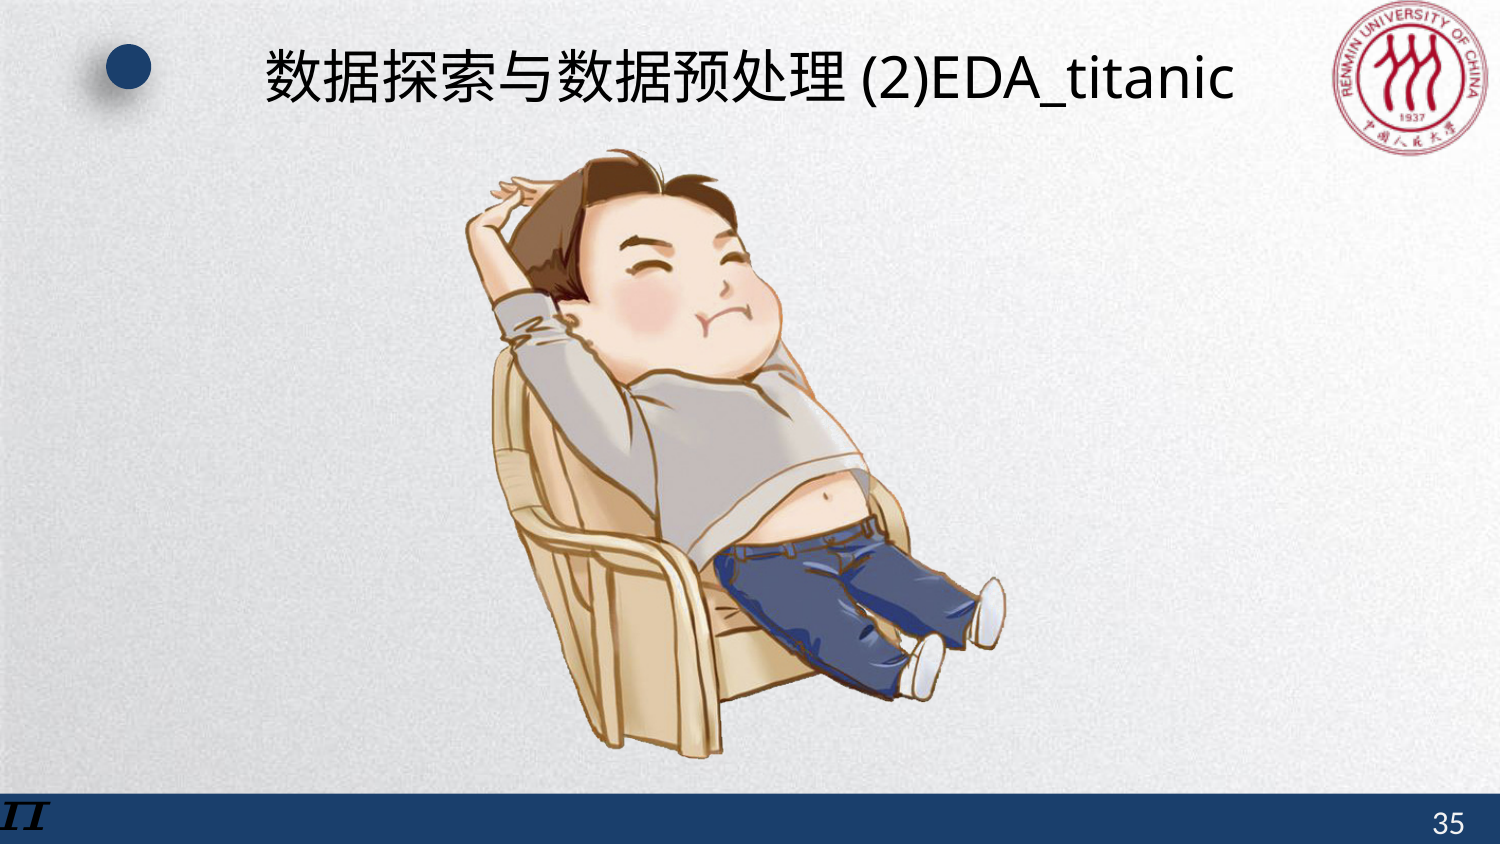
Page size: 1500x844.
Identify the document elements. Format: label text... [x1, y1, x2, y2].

picture [0, 0, 1500, 793]
title 数据探索与数据预处理(2)EDA_titanic [75, 33, 1425, 116]
